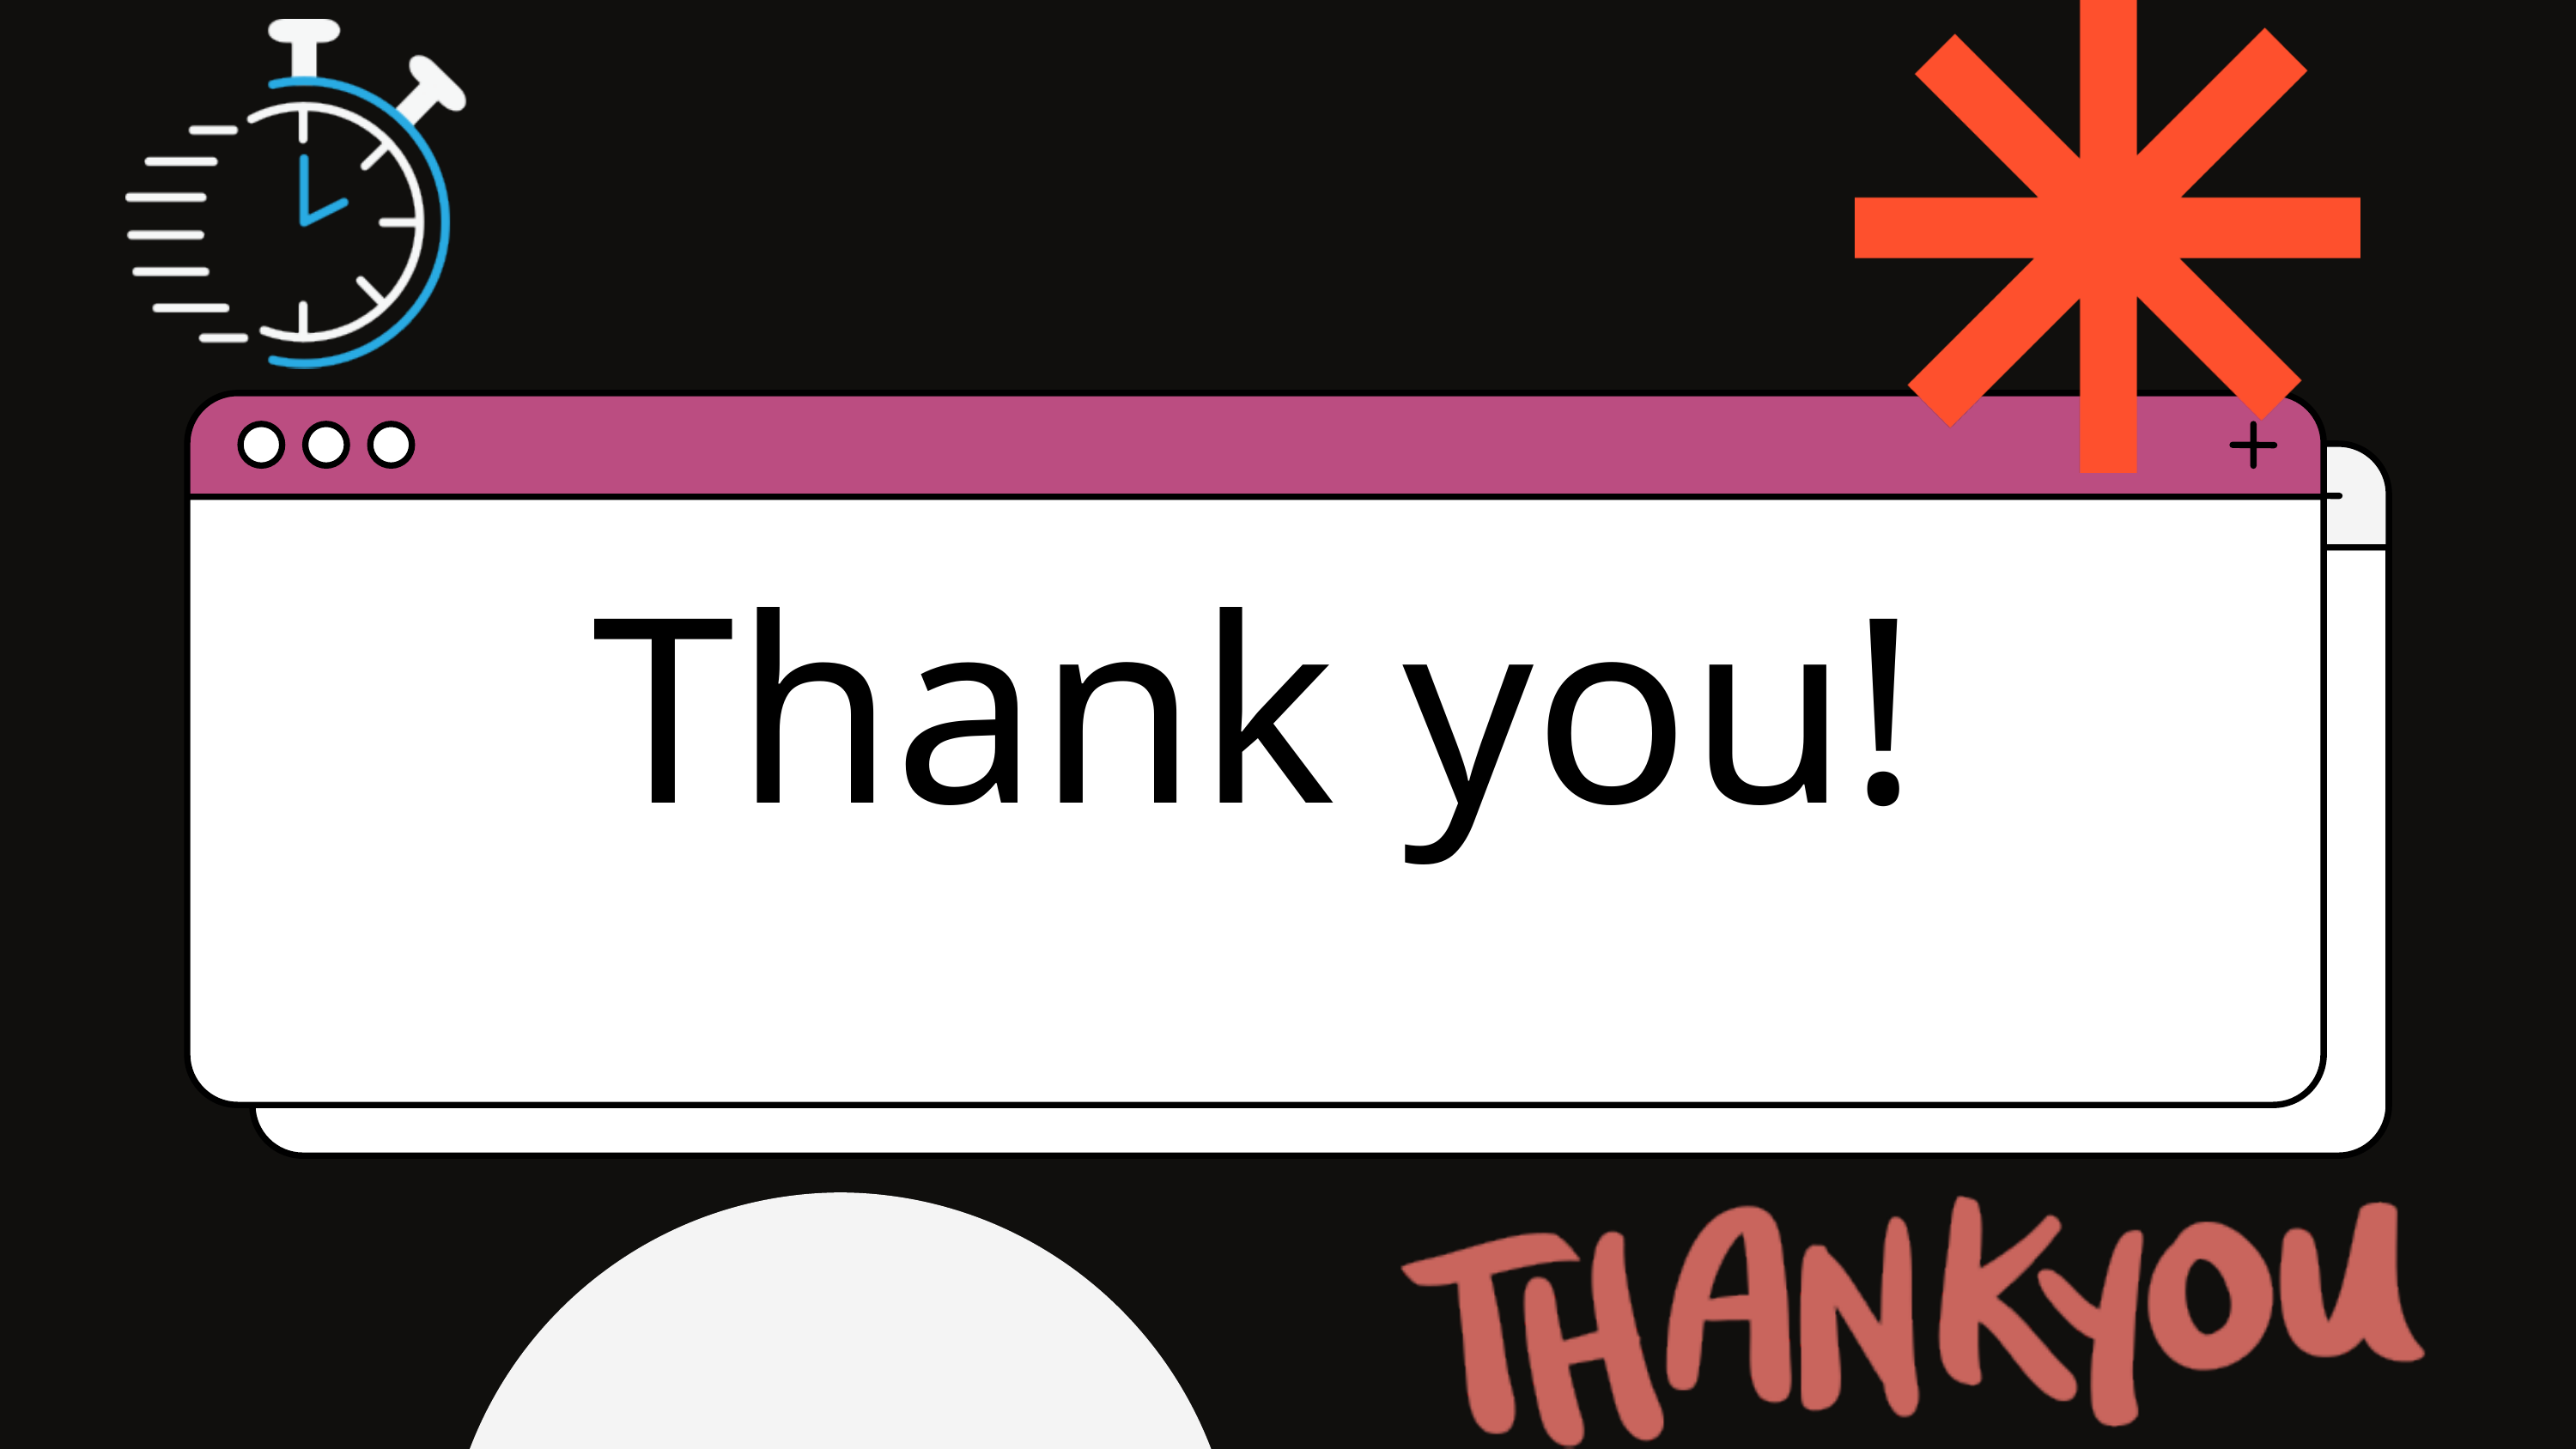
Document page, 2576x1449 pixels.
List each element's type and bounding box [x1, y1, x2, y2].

picture [125, 19, 469, 370]
picture [1400, 1195, 2432, 1449]
text_box [441, 1191, 1240, 1449]
text_box [265, 567, 2245, 998]
picture [1854, 0, 2360, 473]
text_box [184, 389, 2392, 1160]
